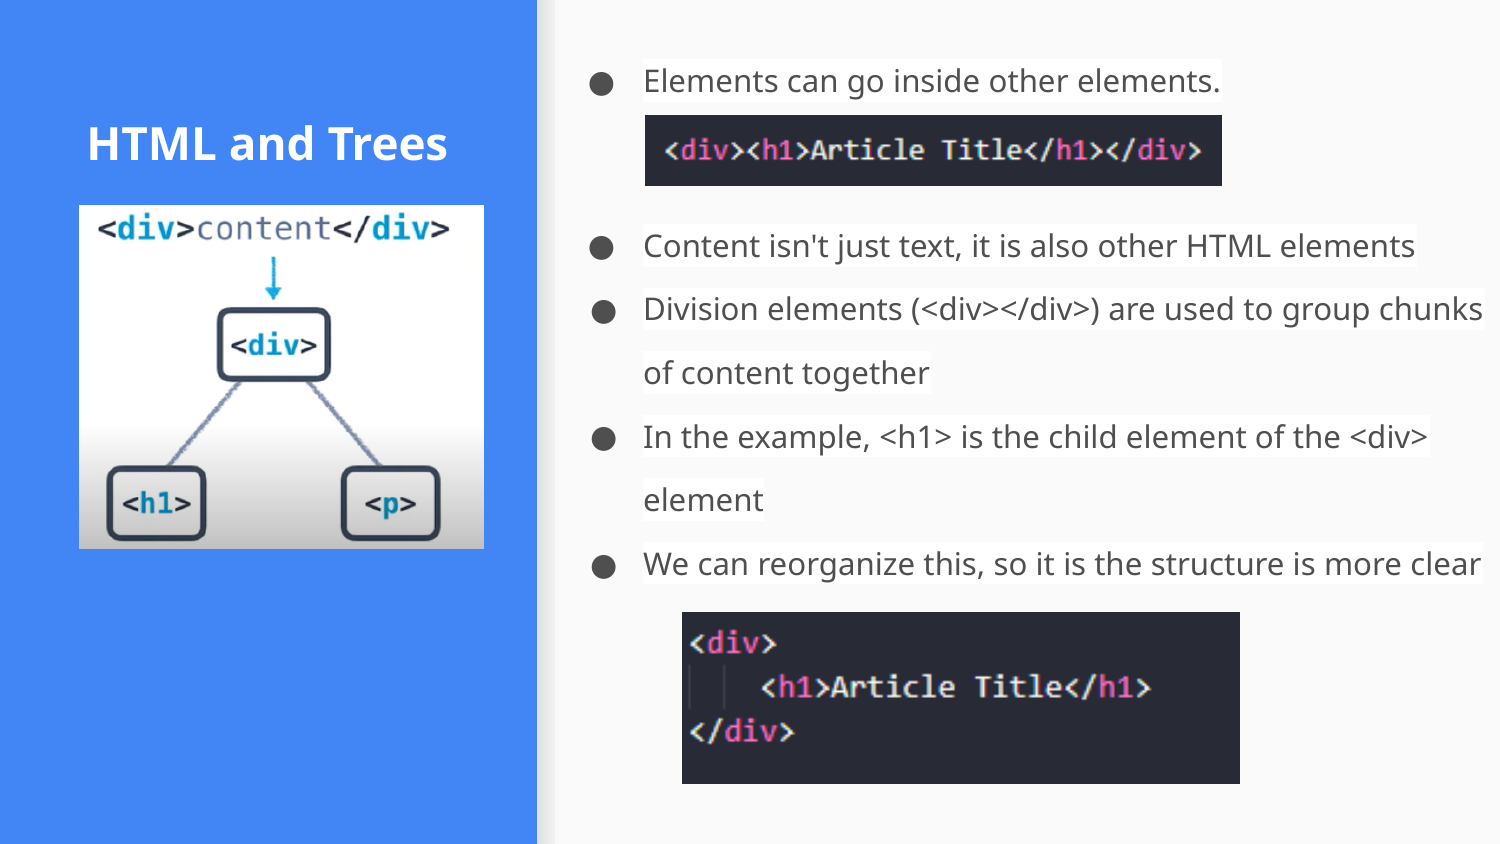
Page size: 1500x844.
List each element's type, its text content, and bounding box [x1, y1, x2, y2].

picture [644, 115, 1223, 186]
title HTML and Trees [37, 42, 498, 241]
picture [79, 204, 484, 550]
picture [682, 612, 1240, 784]
list Elements can go inside other elements. Content isn't just text, it is also other HTML elements Division elements (<div></div>) are used to group chunks of content together In the example, <h1> is the child element of the <div> element We can reorganize this, so it is the structure is more clear [553, 20, 1500, 596]
